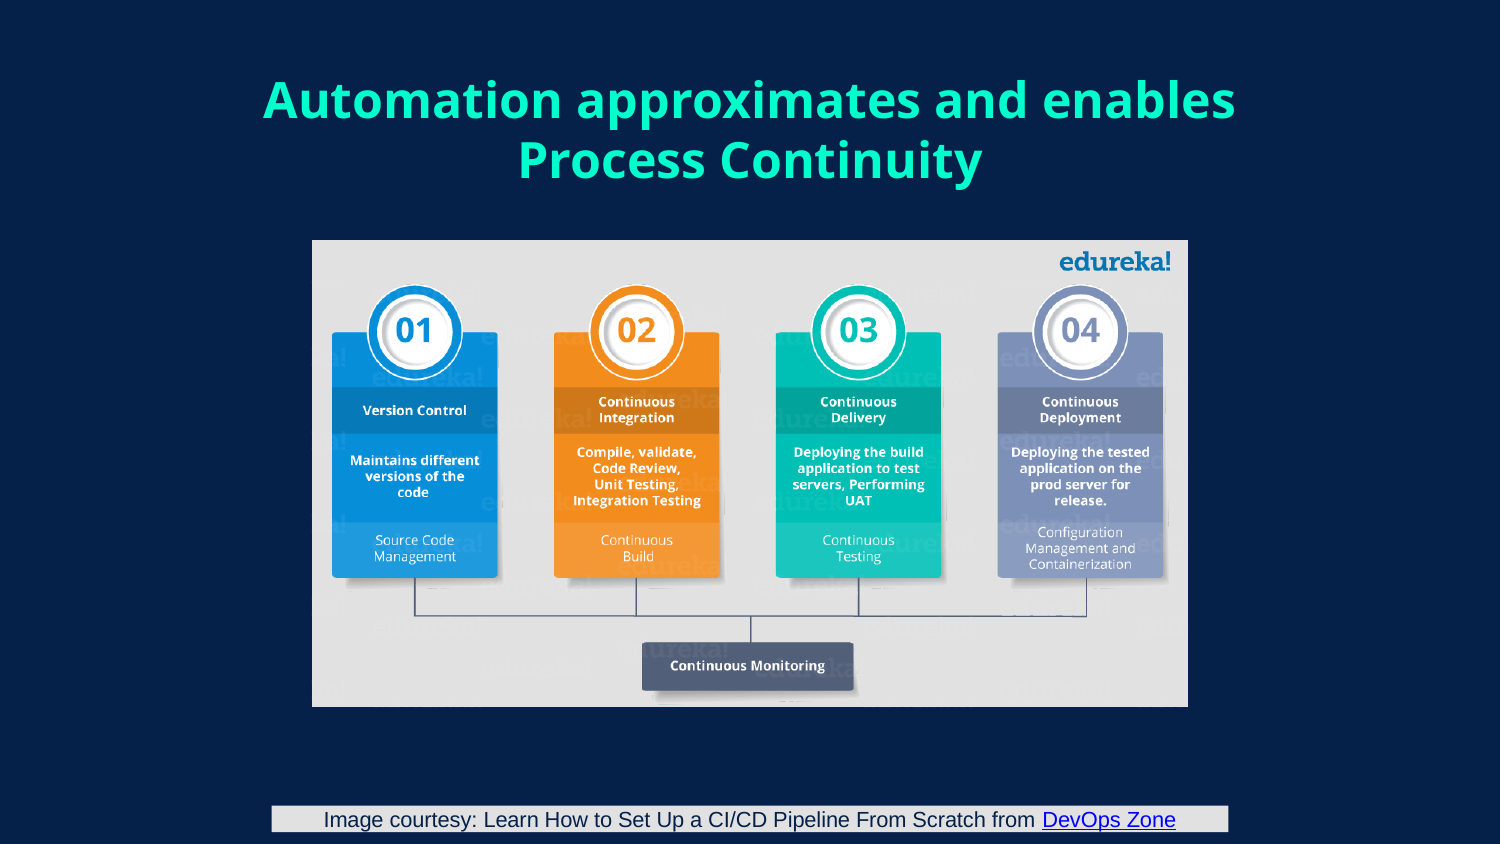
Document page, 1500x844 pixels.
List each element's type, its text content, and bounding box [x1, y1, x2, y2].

picture [311, 239, 1189, 708]
title Automation approximates and enables Process Continuity [120, 52, 1379, 210]
text_box Image courtesy: Learn How to Set Up a CI/CD Pipeline From Scratch from DevOps Zone [271, 805, 1229, 833]
